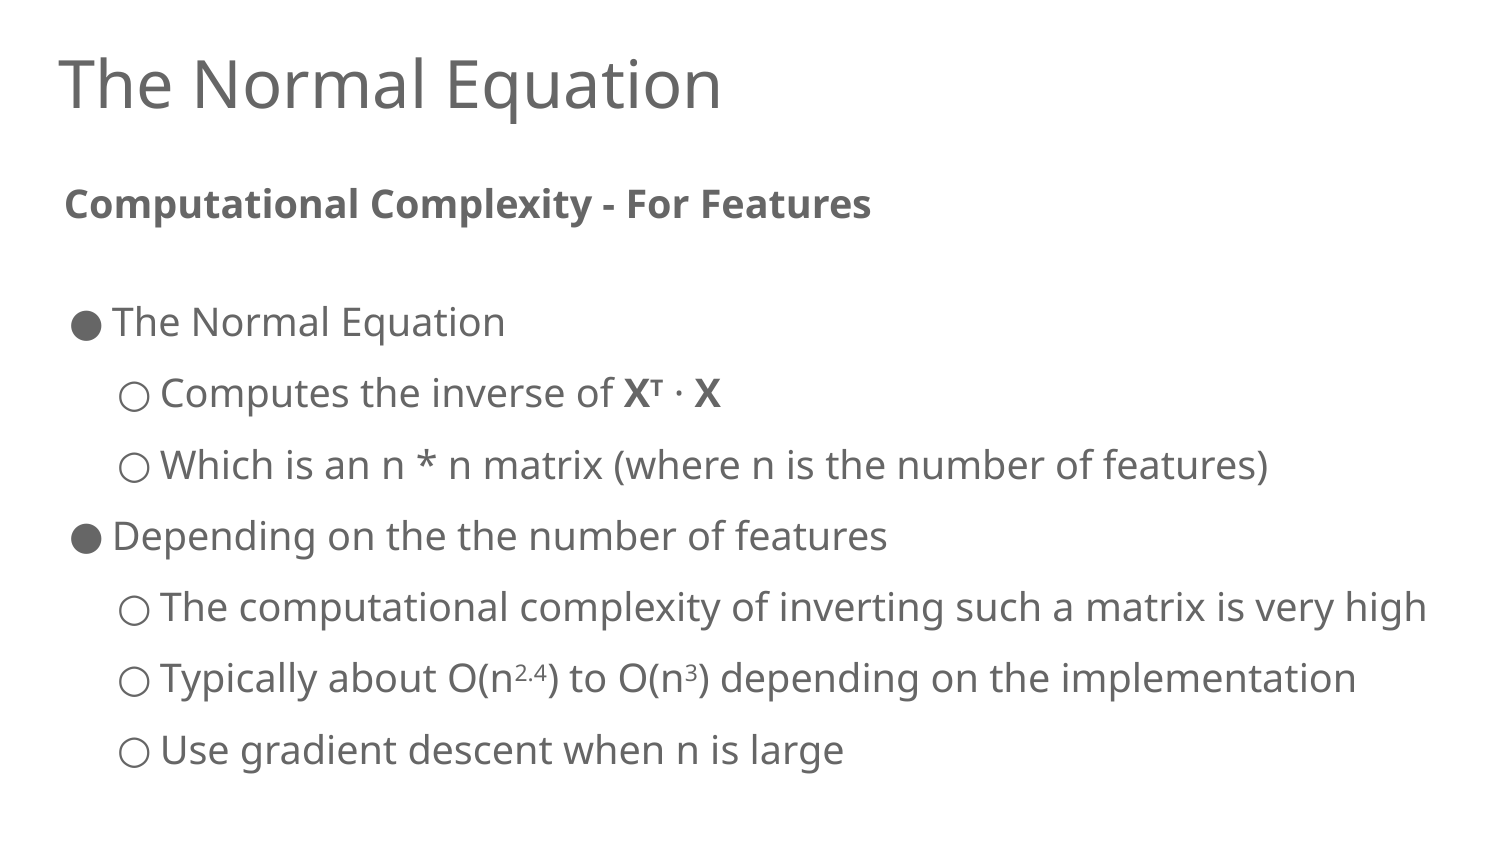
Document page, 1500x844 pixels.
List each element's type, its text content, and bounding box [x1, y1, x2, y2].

text_box The Normal Equation [58, 36, 1442, 138]
text_box Computational Complexity - For Features The Normal Equation Computes the inverse of XT · X Which is an n * n matrix (where n is the number of features) Depending on the the number of features The computational complexity of inverting such a matrix is very high Typically about O(n2.4) to O(n3) depending on the implementation Use gradient descent when n is large [58, 166, 1442, 773]
